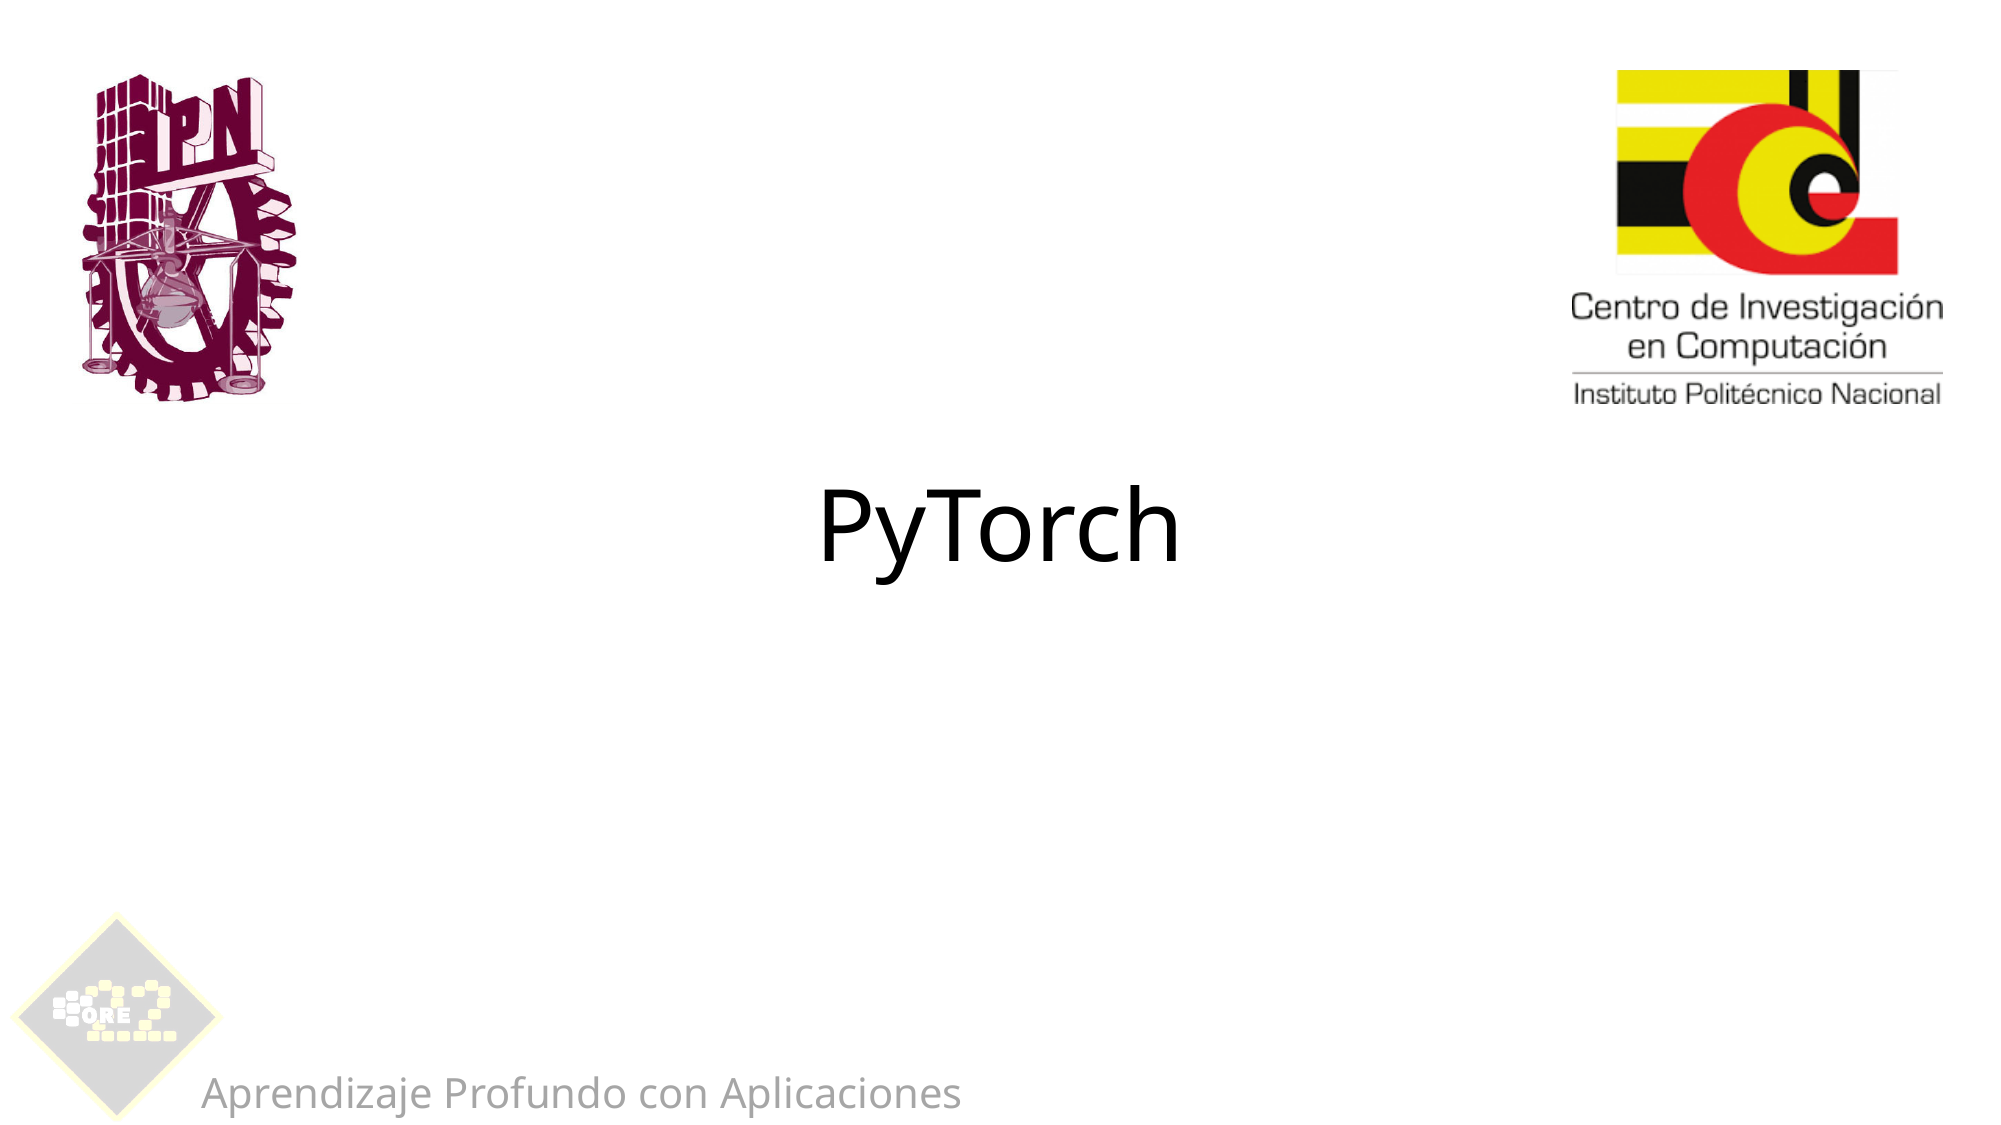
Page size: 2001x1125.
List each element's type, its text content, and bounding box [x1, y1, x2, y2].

text_box PyTorch [391, 453, 1609, 589]
picture [72, 70, 301, 404]
picture [1572, 70, 1944, 404]
text_box Aprendizaje Profundo con Aplicaciones [234, 1059, 1090, 1125]
picture [0, 910, 228, 1125]
